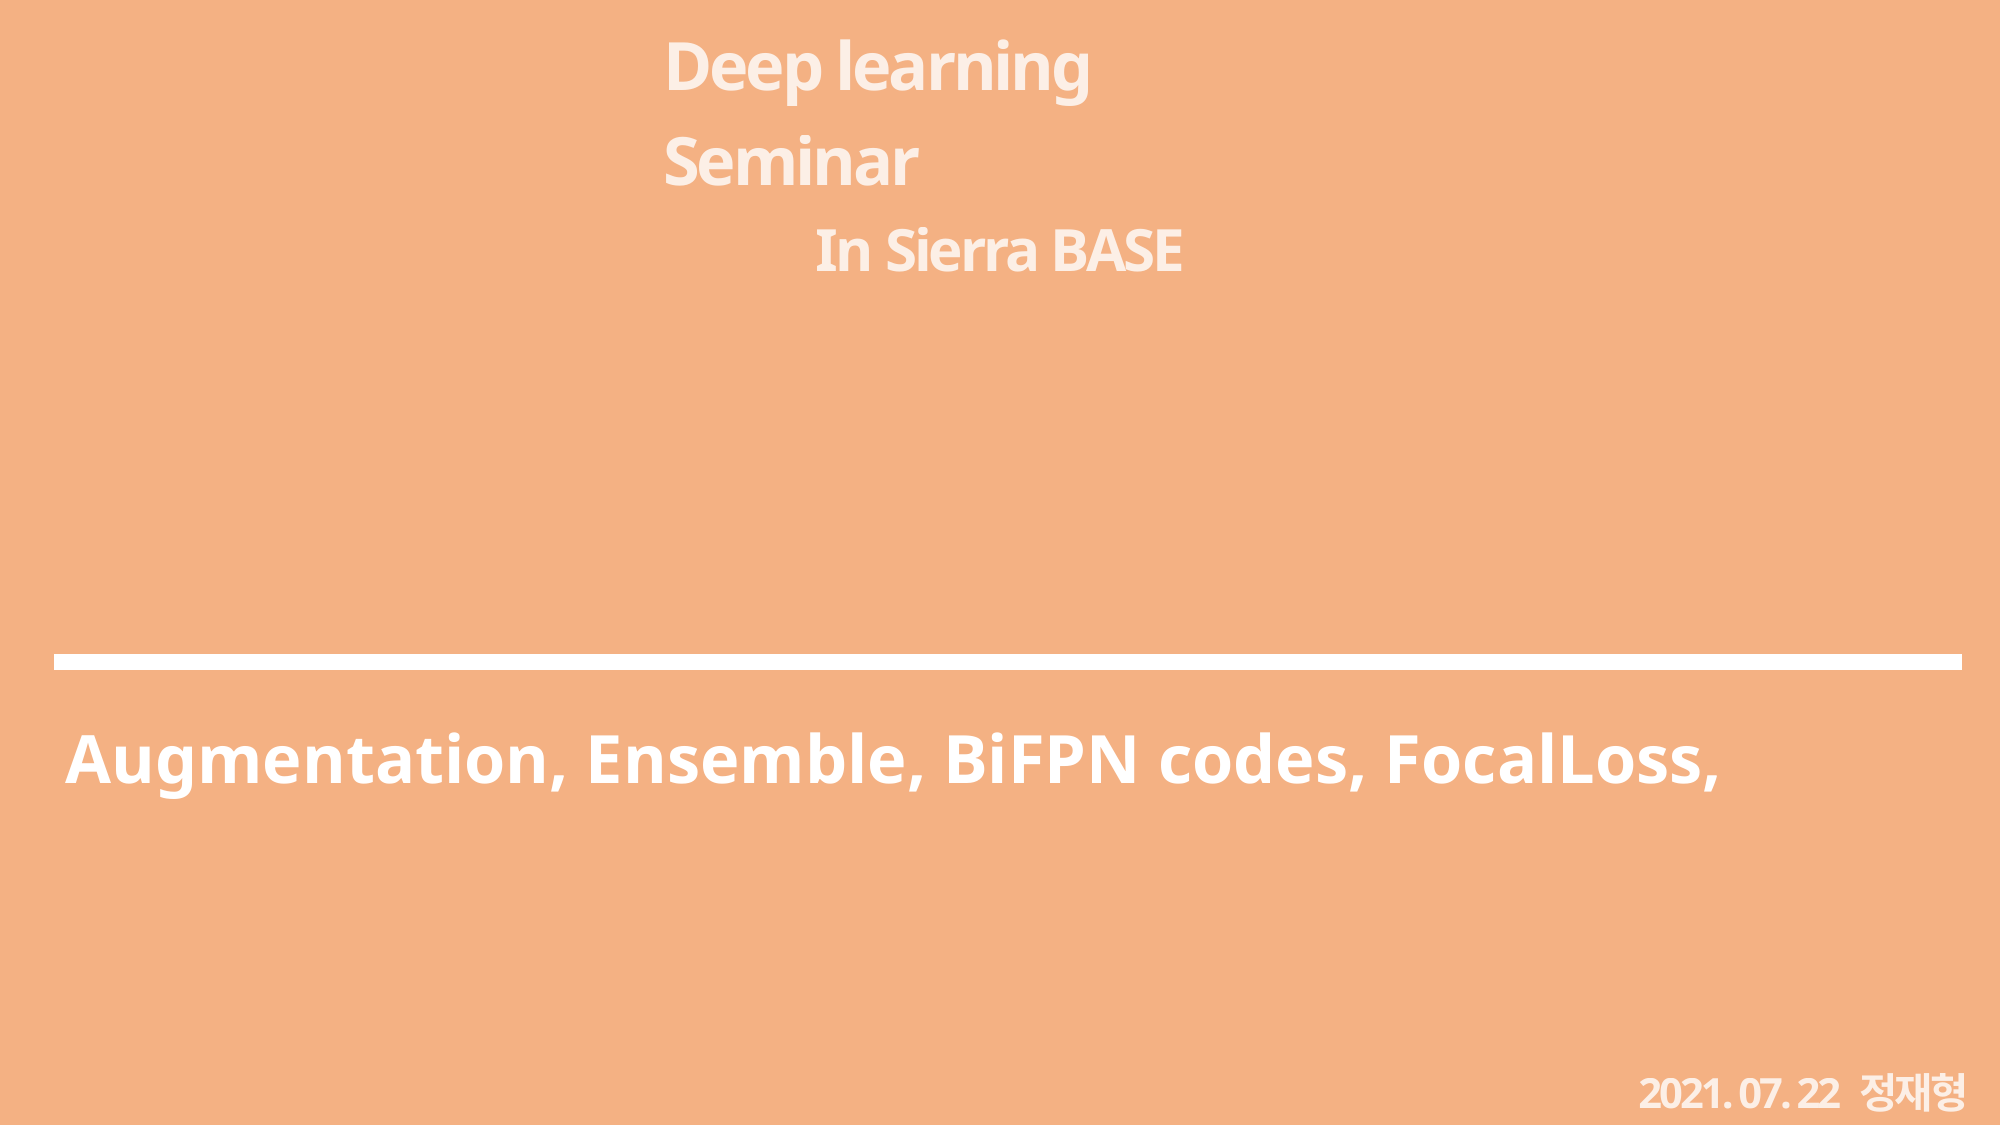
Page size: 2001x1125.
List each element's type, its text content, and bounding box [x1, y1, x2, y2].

text_box Deep learning Seminar In Sierra BASE [648, 0, 1352, 291]
text_box 2021. 07. 22 정재형 [1623, 1049, 2000, 1125]
text_box [0, 0, 2000, 1125]
text_box Augmentation, Ensemble, BiFPN codes, FocalLoss, [50, 709, 1962, 804]
